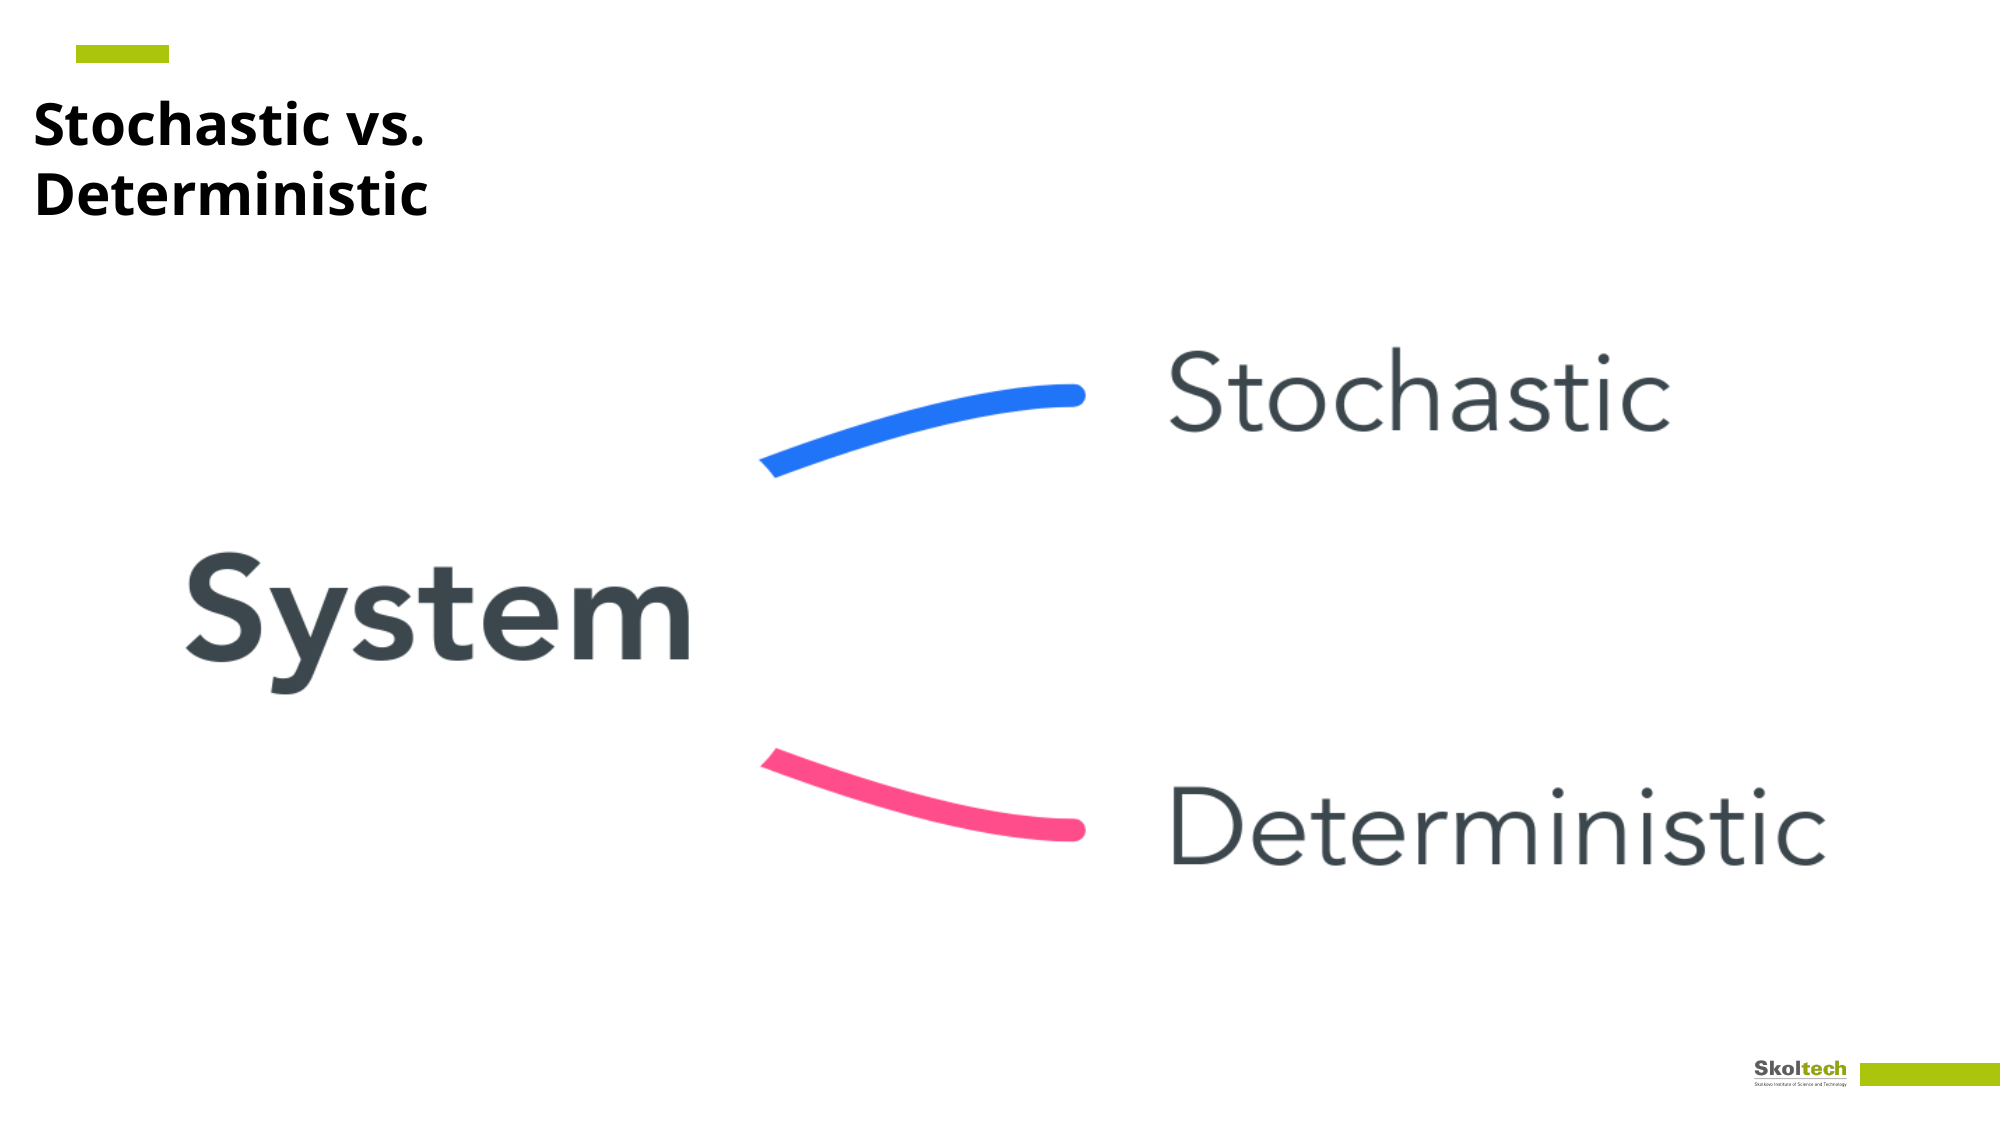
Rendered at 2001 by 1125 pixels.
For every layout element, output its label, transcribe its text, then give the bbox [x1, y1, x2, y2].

text_box Stochastic vs. Deterministic [18, 79, 1215, 218]
picture [119, 239, 1906, 983]
picture [1754, 1060, 1847, 1087]
